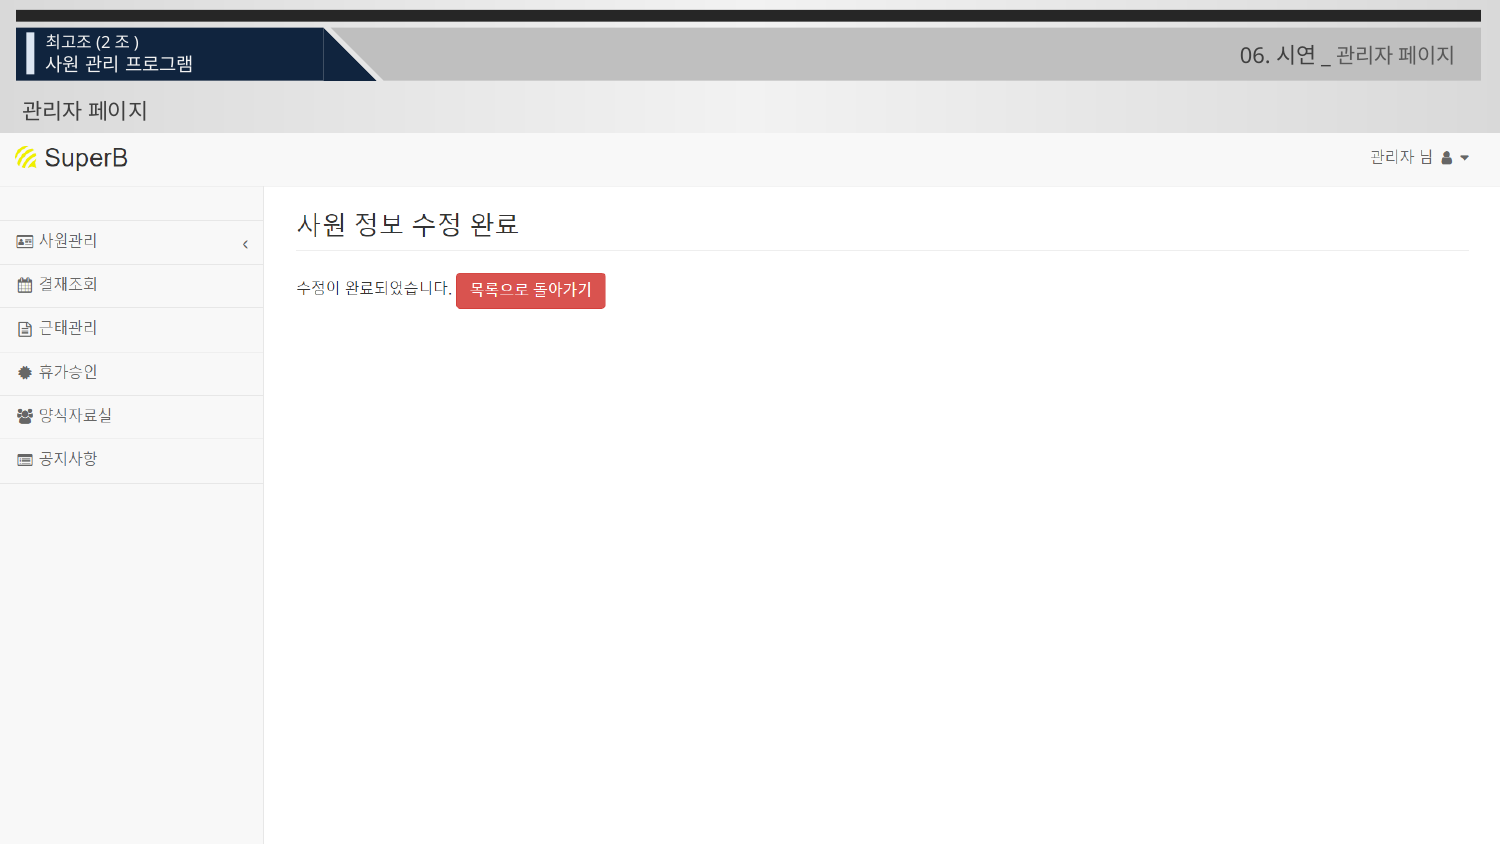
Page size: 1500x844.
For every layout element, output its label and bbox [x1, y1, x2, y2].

text_box [7, 8, 1483, 132]
picture [0, 132, 1500, 844]
